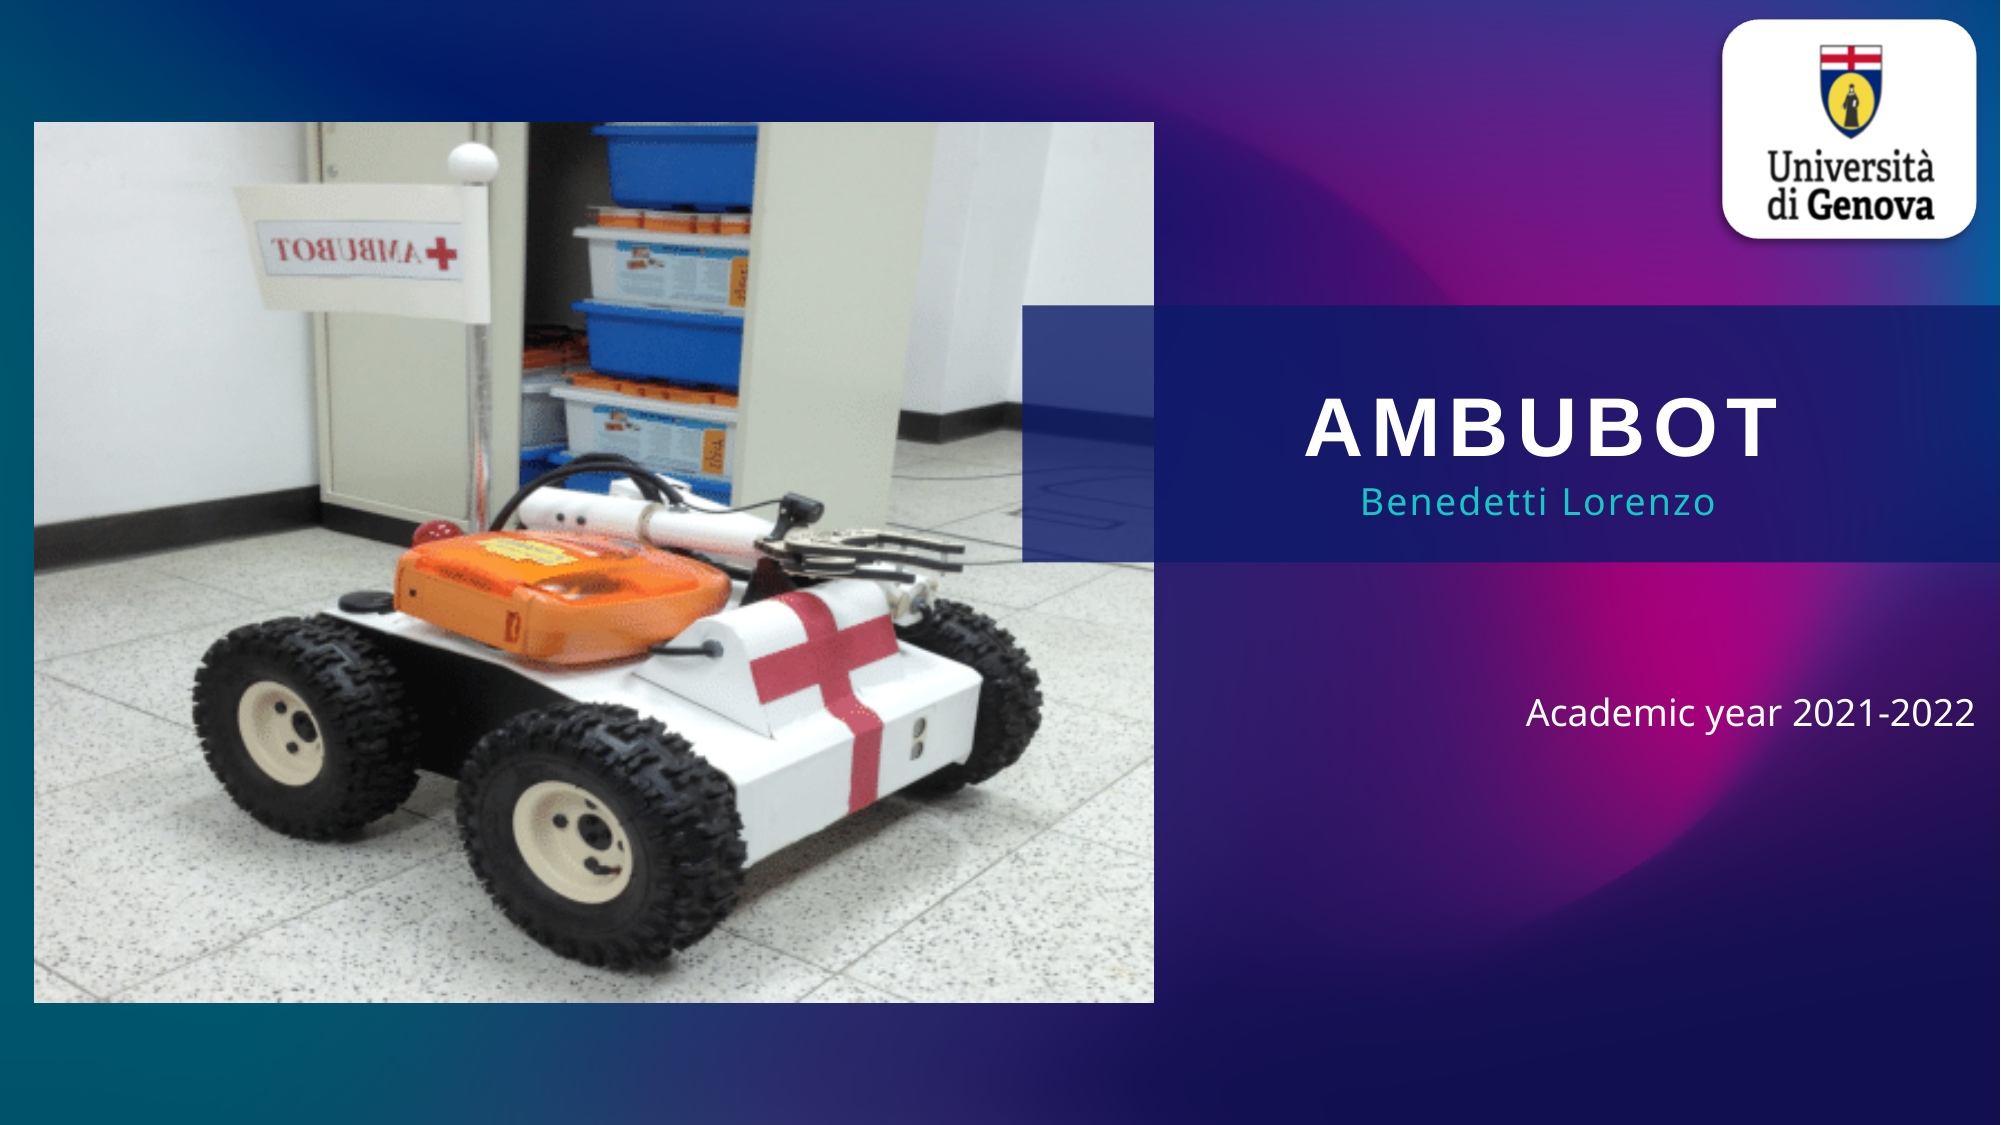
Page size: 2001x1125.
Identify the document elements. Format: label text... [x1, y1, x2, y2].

text_box Academic year 2021-2022 [1511, 681, 1992, 742]
title AMBUBOT [1154, 305, 2000, 563]
picture [0, 0, 2000, 1125]
list Benedetti Lorenzo [1309, 475, 2000, 531]
